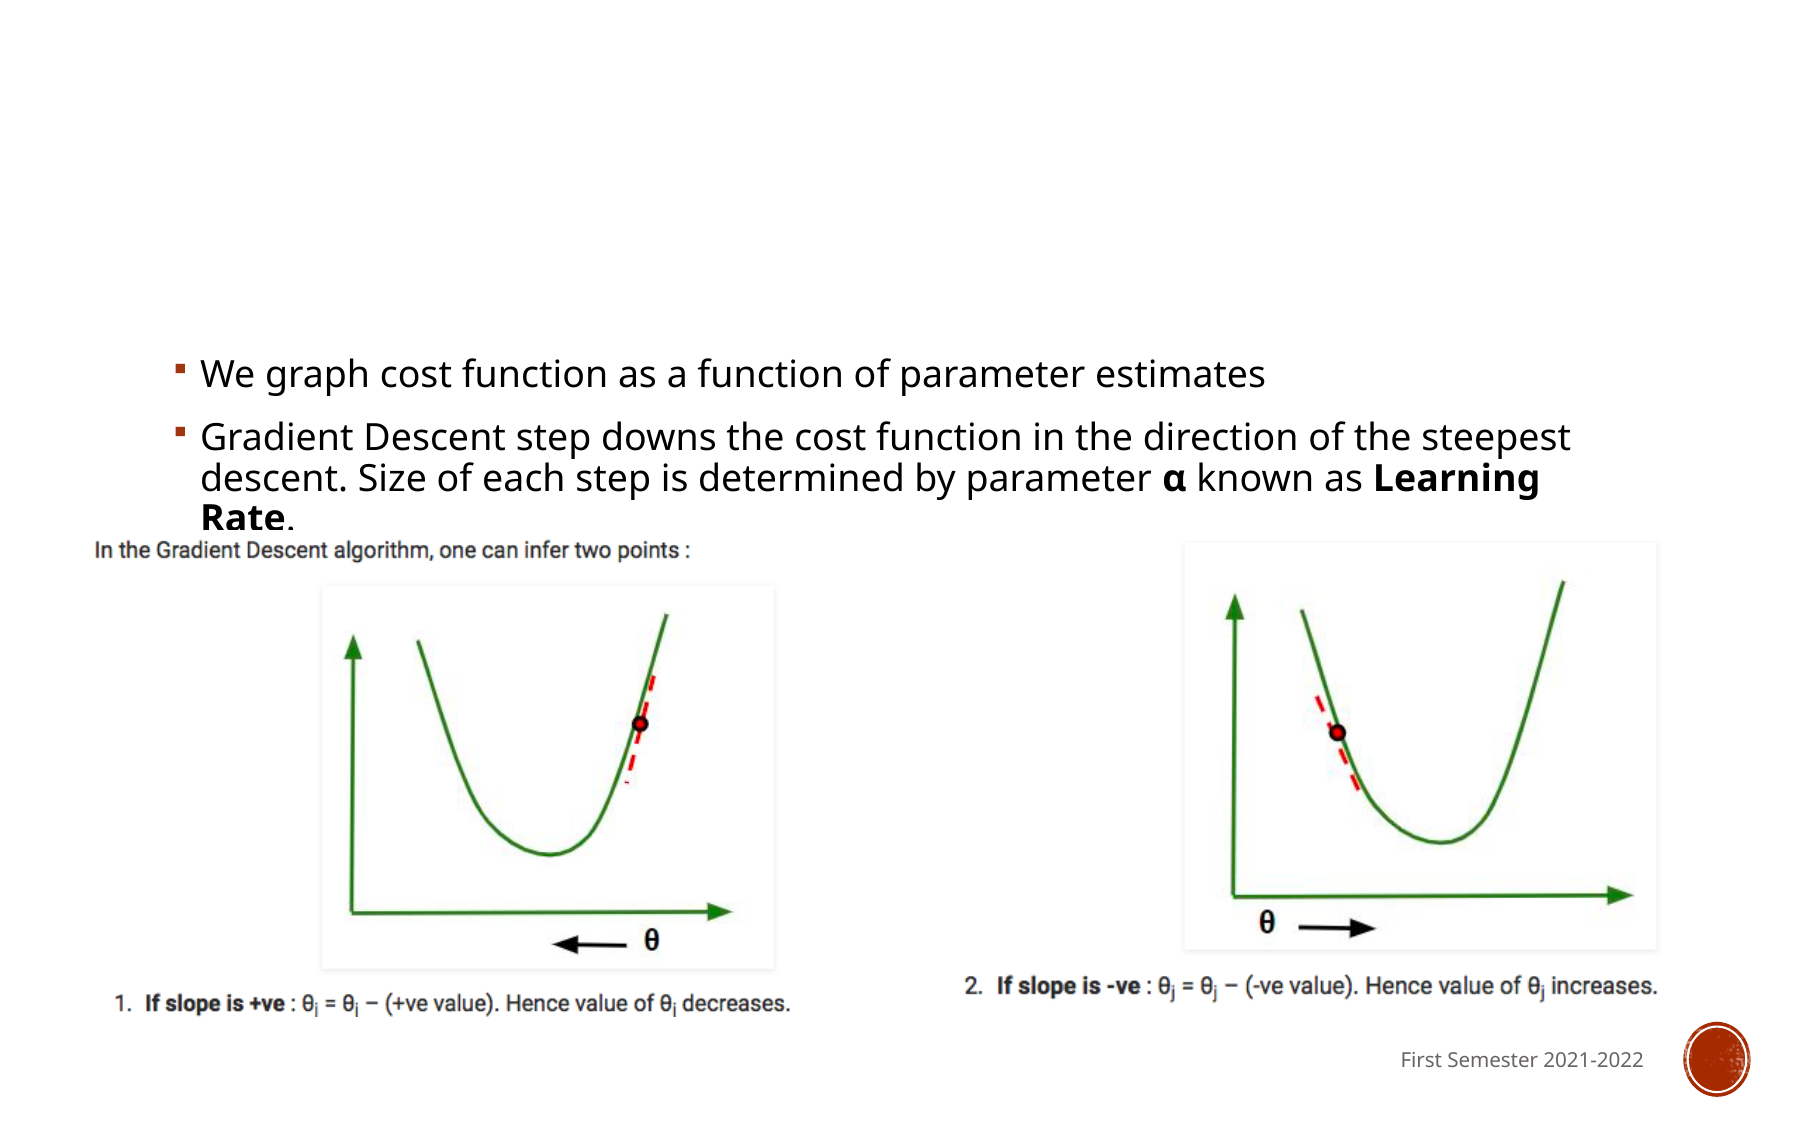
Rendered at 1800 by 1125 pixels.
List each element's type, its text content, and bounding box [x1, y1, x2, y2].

slide_number First Semester 2021-2022 [1175, 1028, 1660, 1089]
picture [75, 530, 805, 1017]
list We graph cost function as a function of parameter estimates Gradient Descent step downs the cost function in the direction of the steepest descent. Size of each step is determined by parameter α known as Learning Rate. [158, 347, 1643, 1013]
picture [938, 540, 1670, 1012]
